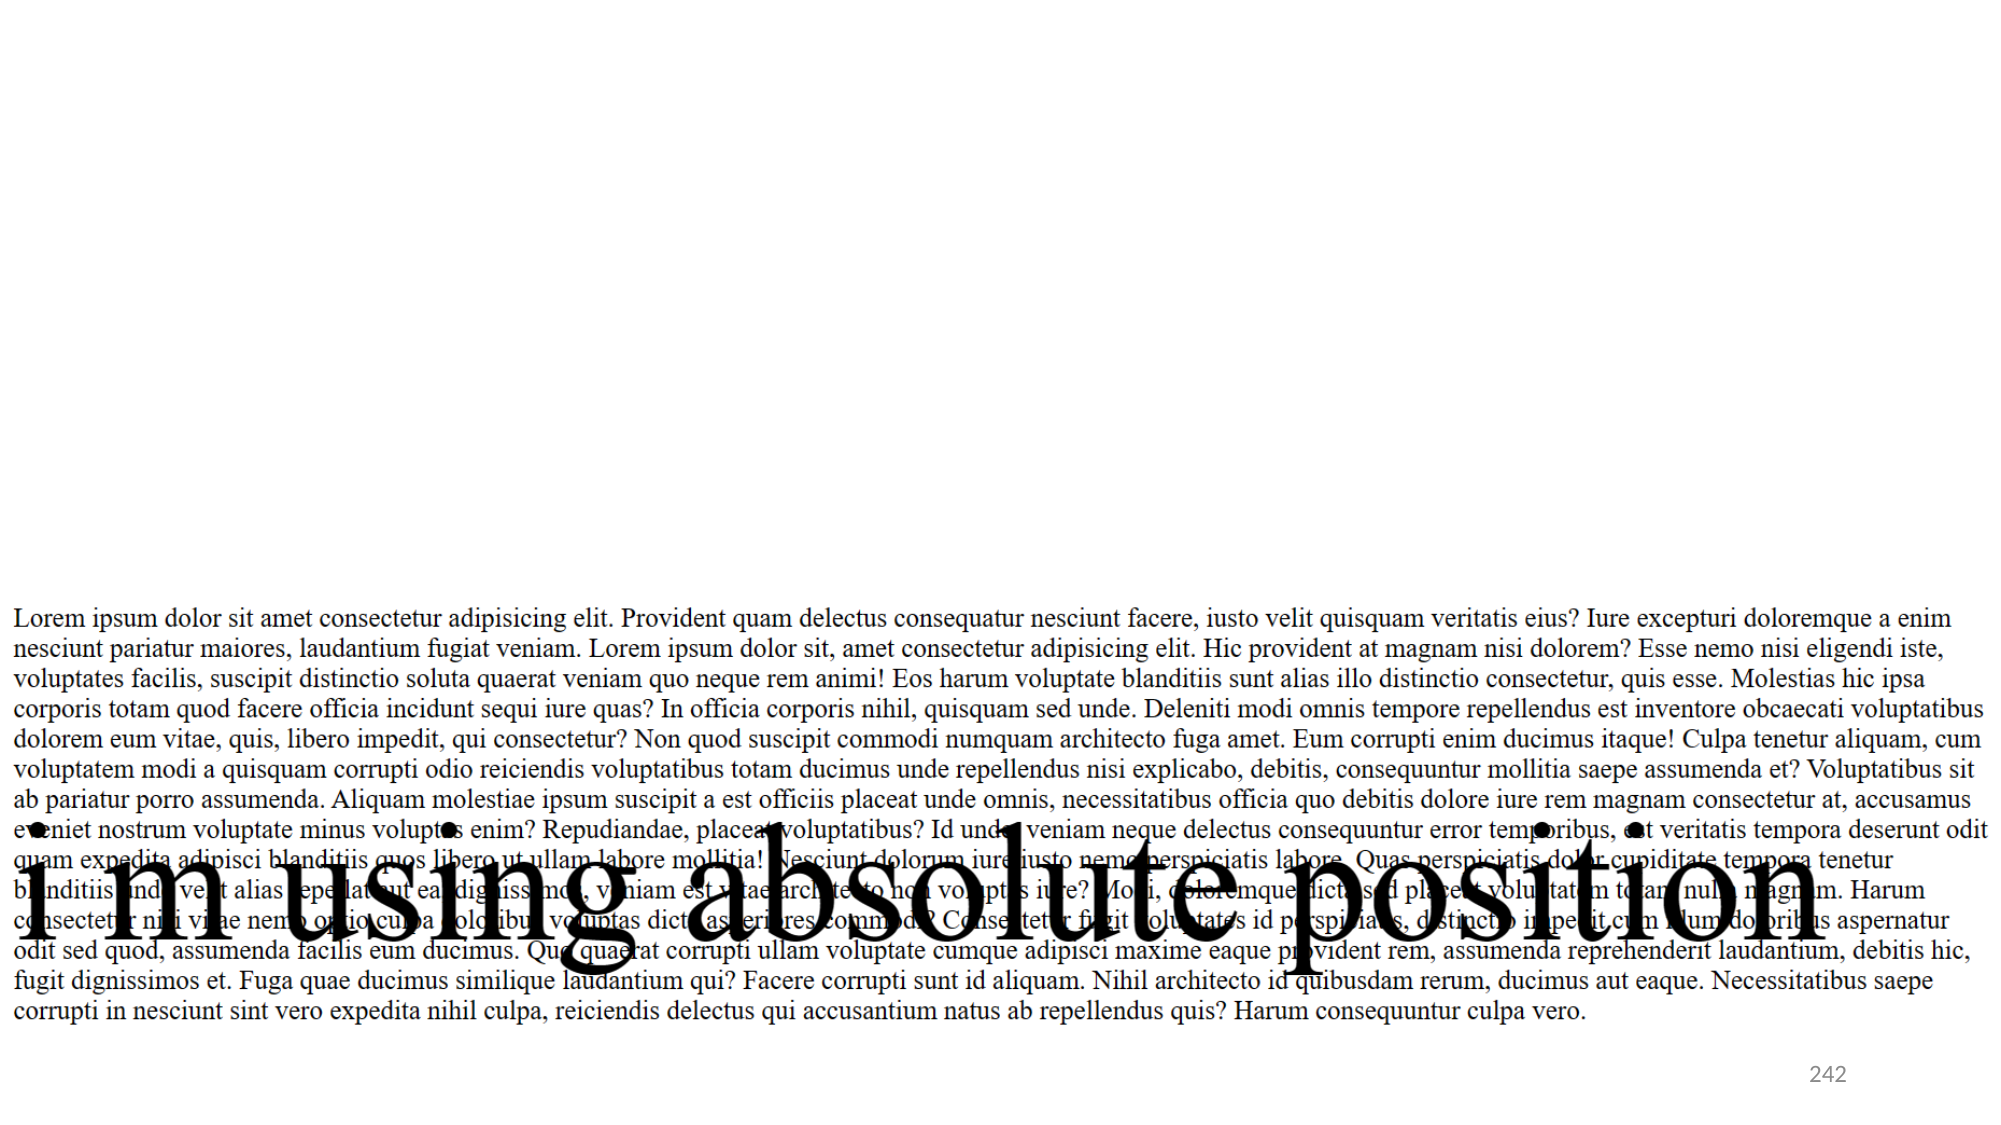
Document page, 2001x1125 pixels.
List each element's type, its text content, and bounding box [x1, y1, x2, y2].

slide_number 242 [1412, 1043, 1863, 1103]
picture [0, 588, 2000, 1043]
